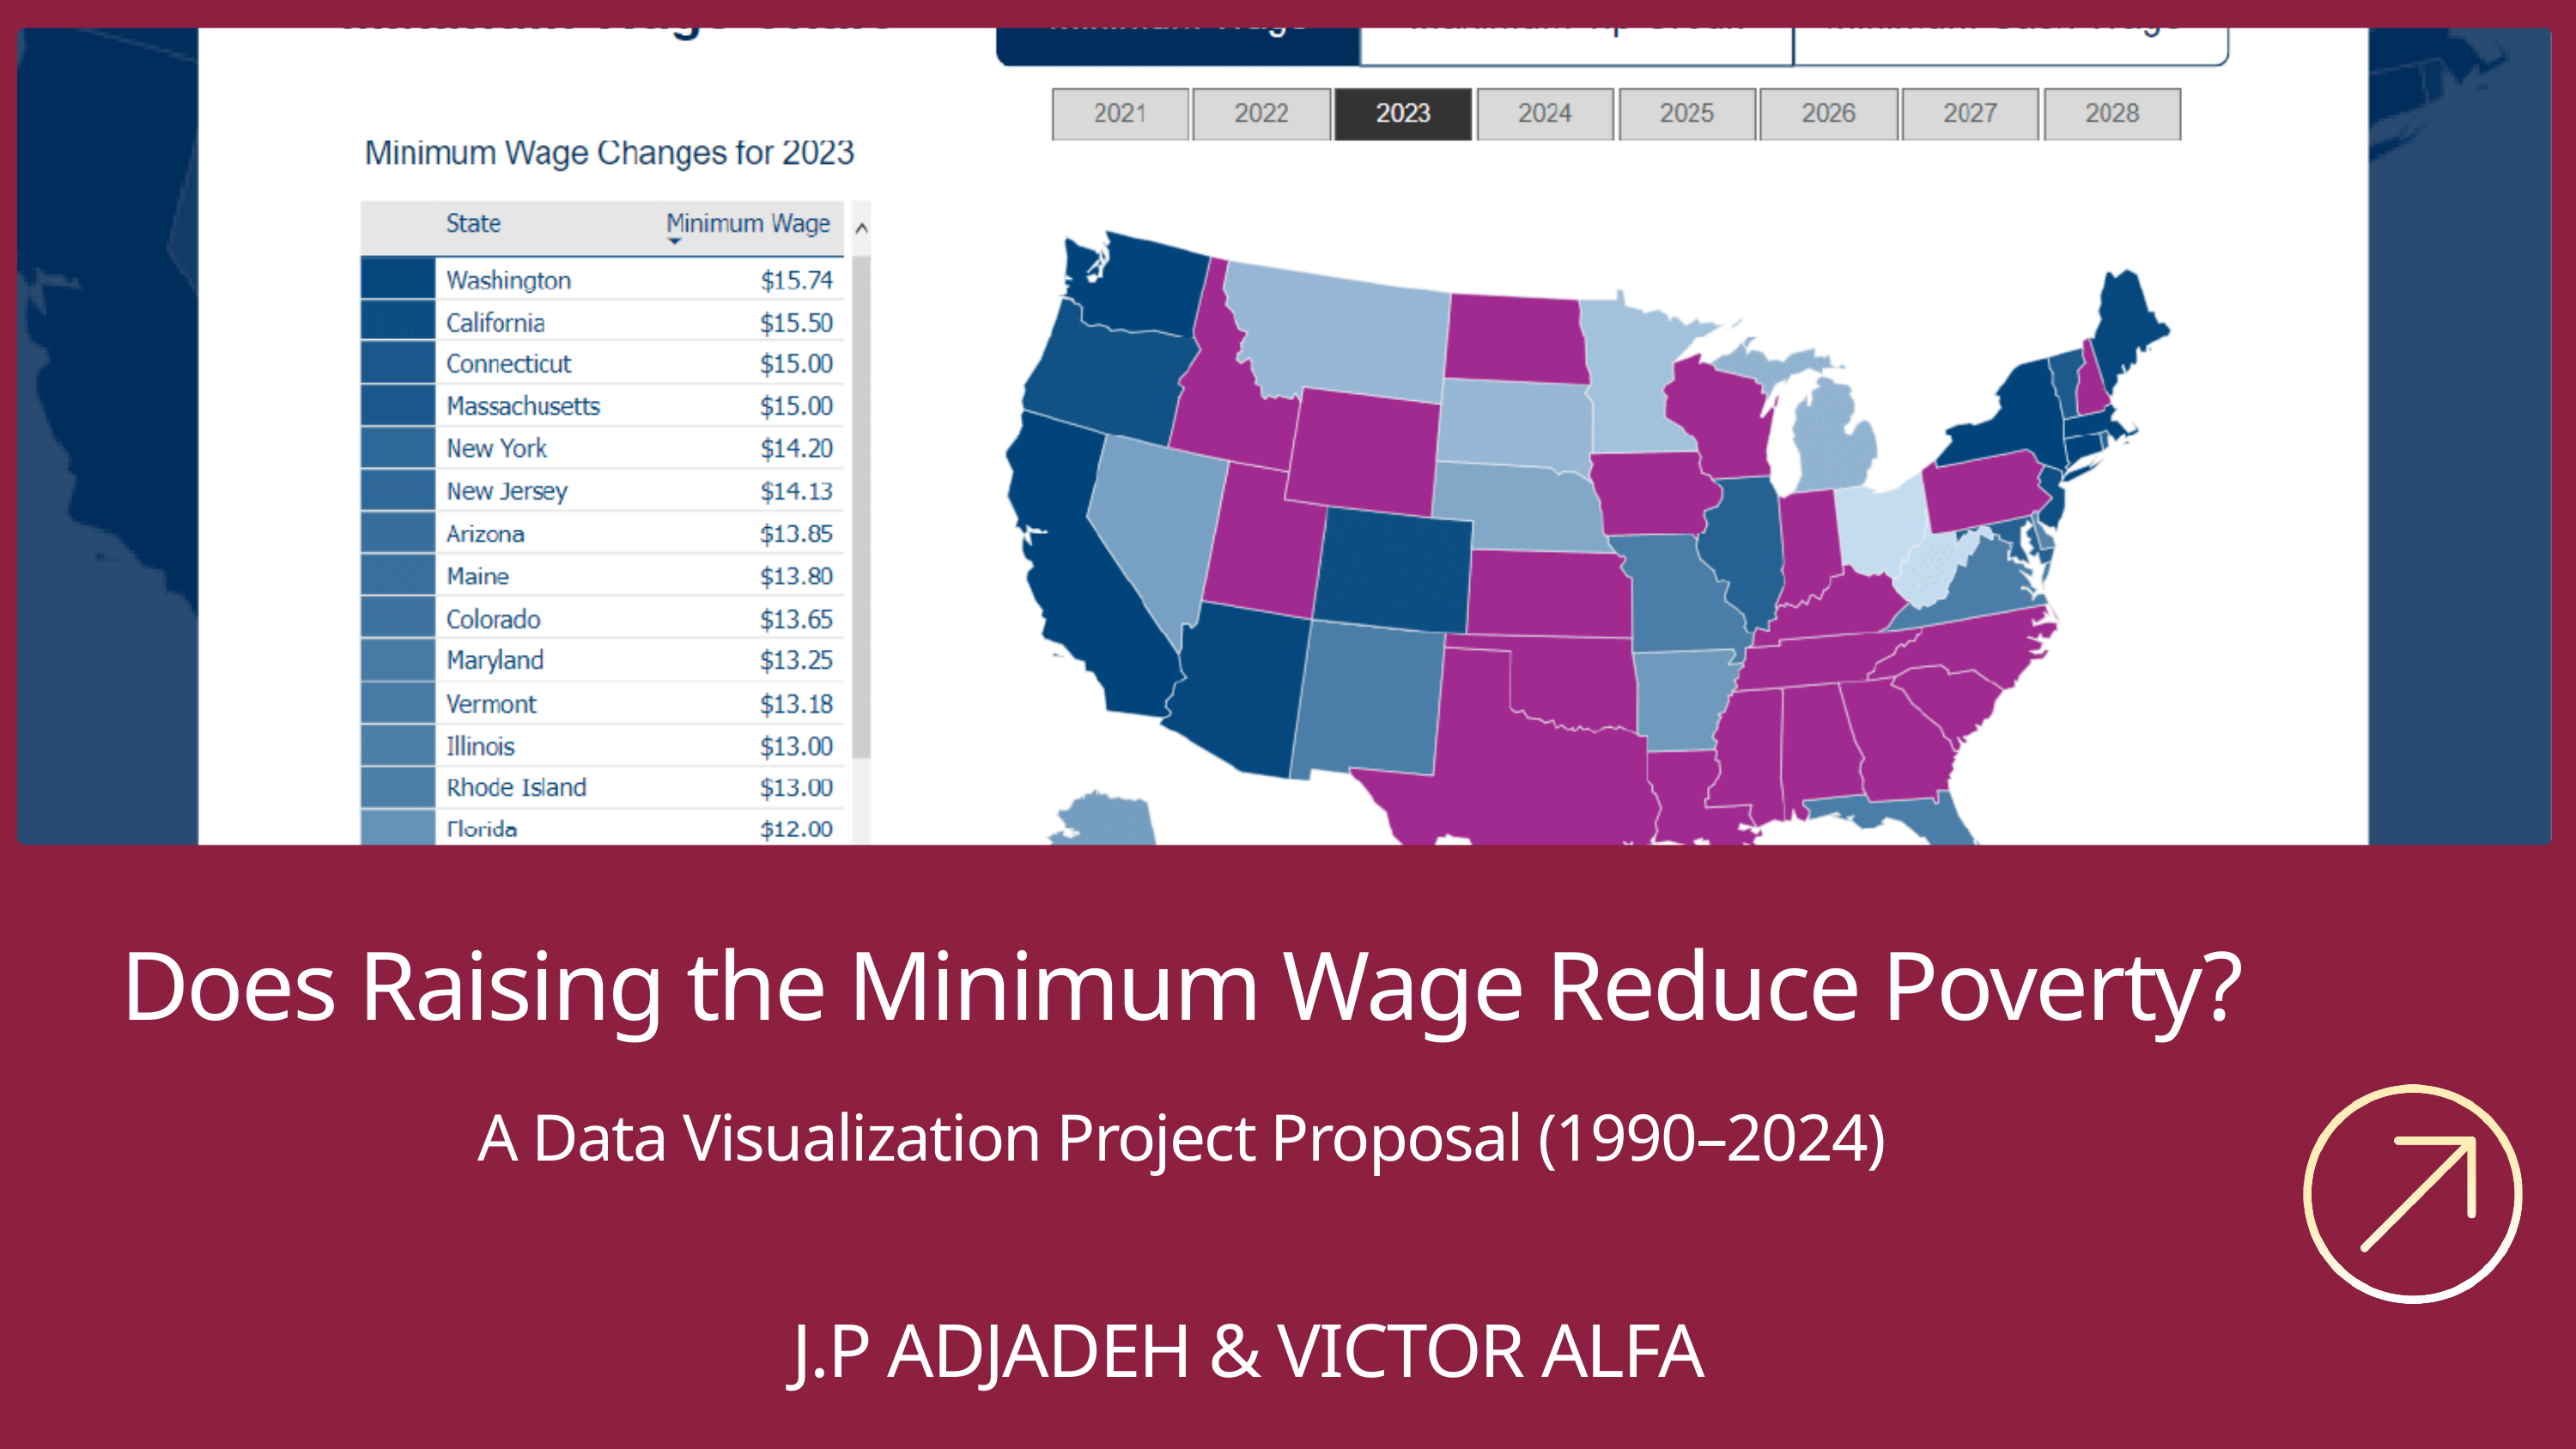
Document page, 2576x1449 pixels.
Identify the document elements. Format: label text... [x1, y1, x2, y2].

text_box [16, 27, 2553, 846]
text_box J.P ADJADEH & VICTOR ALFA [662, 1303, 1836, 1392]
text_box Does Raising the Minimum Wage Reduce Poverty? A Data Visualization Project Proposal (1990–2024) [78, 958, 2287, 1174]
text_box [2303, 1084, 2523, 1304]
